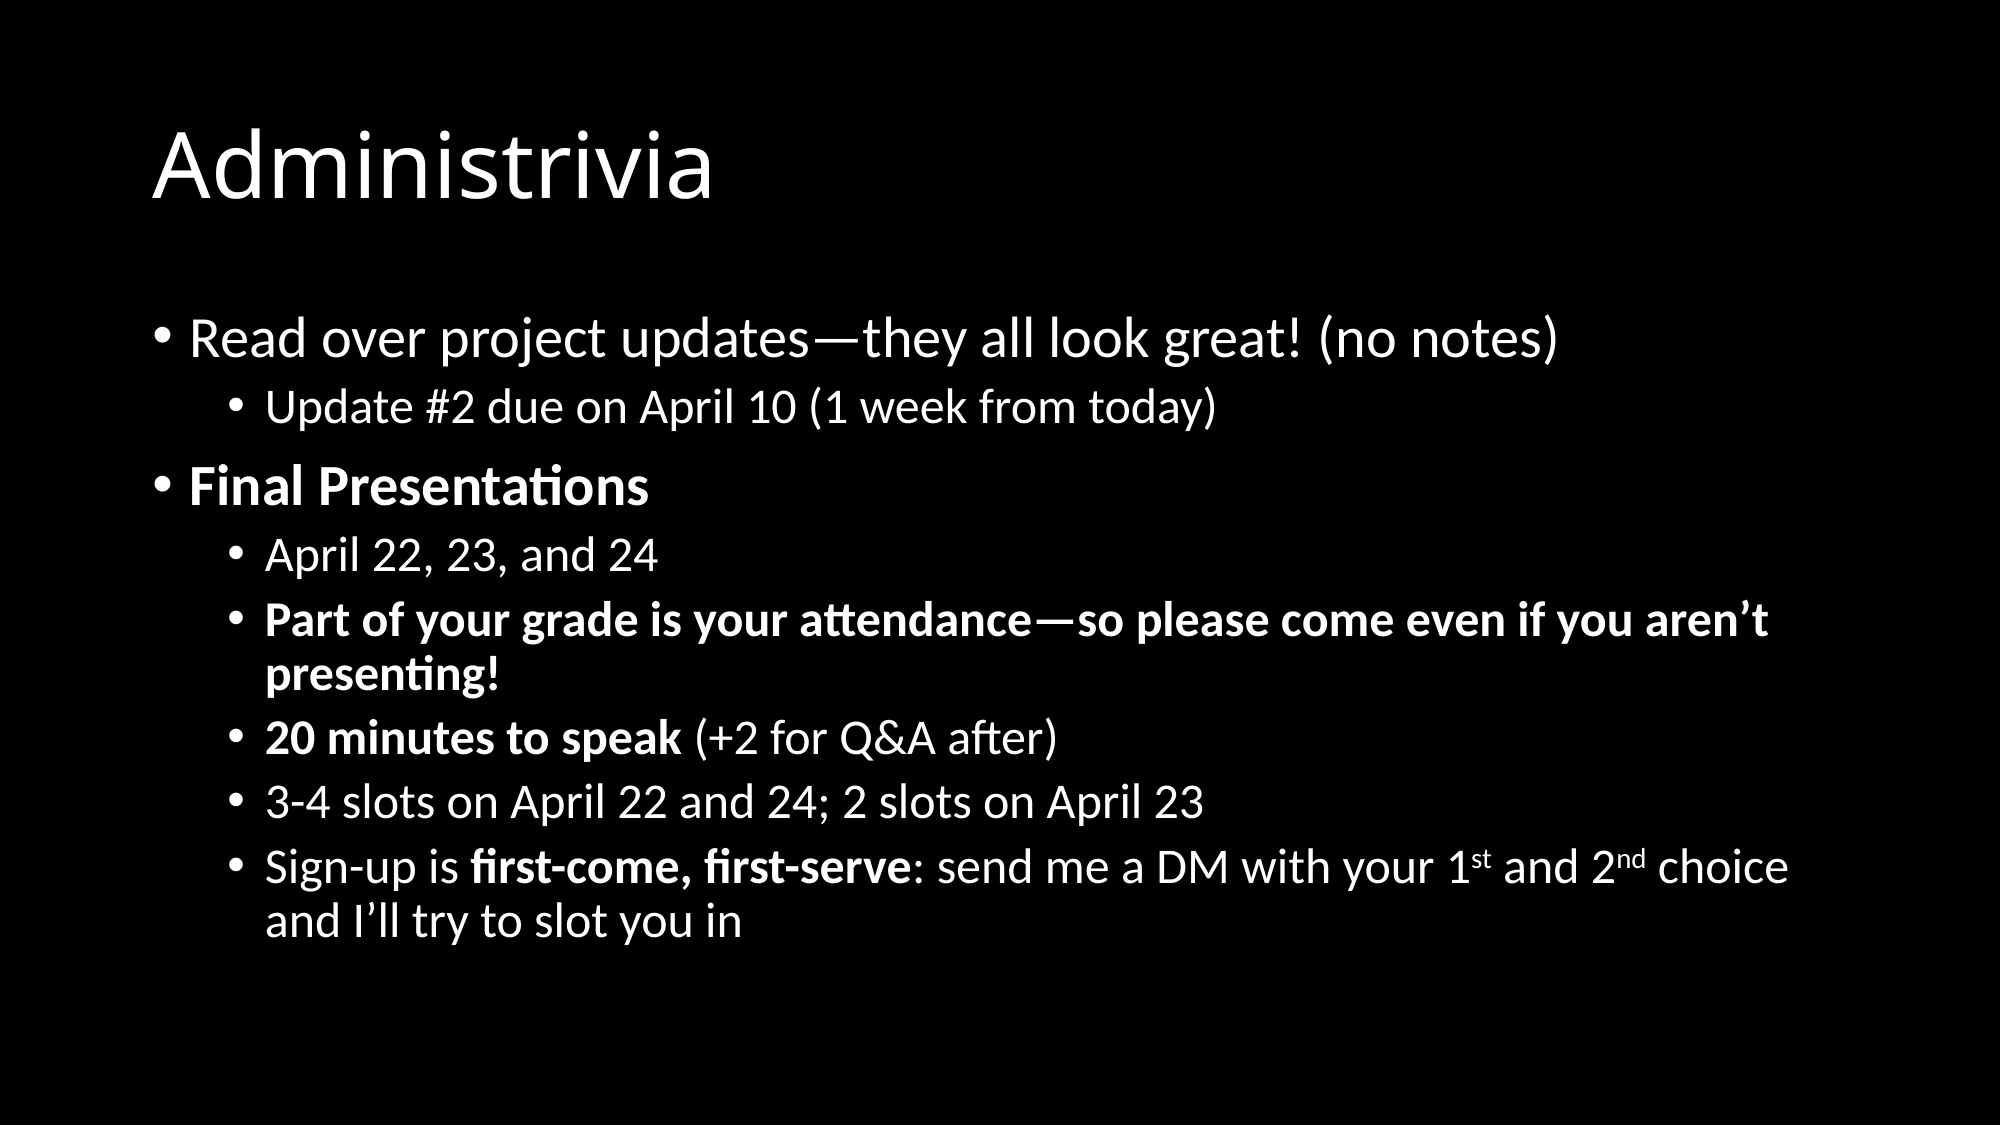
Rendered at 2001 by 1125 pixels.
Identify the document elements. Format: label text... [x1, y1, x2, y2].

list Read over project updates—they all look great! (no notes) Update #2 due on April 10 (1 week from today) Final Presentations April 22, 23, and 24 Part of your grade is your attendance—so please come even if you aren’t presenting! 20 minutes to speak (+2 for Q&A after) 3-4 slots on April 22 and 24; 2 slots on April 23 Sign-up is first-come, first-serve: send me a DM with your 1st and 2nd choice and I’ll try to slot you in [137, 299, 1863, 1014]
title Administrivia [137, 59, 1863, 278]
